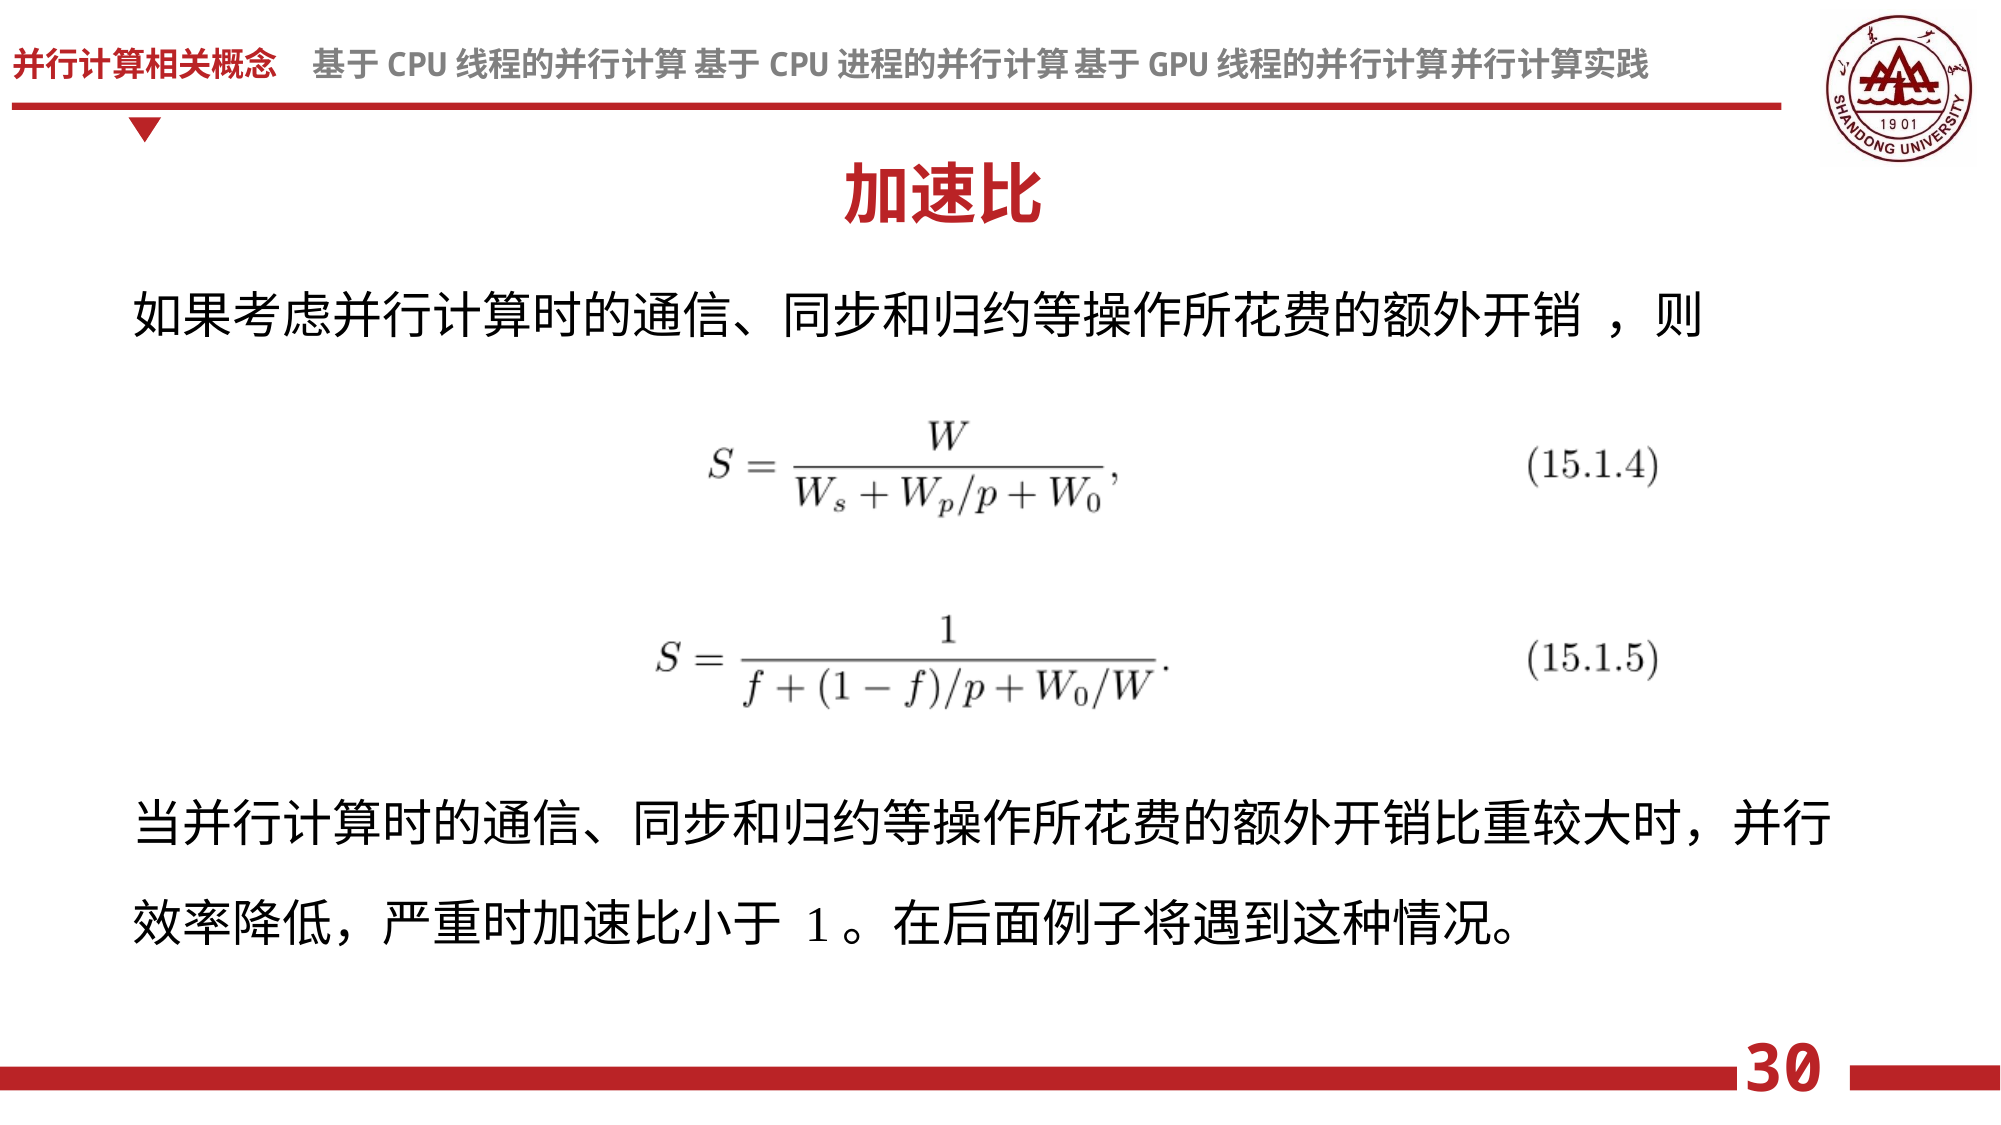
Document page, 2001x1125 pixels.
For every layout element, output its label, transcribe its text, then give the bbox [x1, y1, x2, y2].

picture [523, 363, 1751, 750]
text_box 当并行计算时的通信、同步和归约等操作所花费的额外开销比重较大时，并行 效率降低，严重时加速比小于 1。在后面例子将遇到这种情况。 [42, 768, 1958, 959]
text_box 加速比 [829, 144, 1059, 240]
picture [1820, 9, 1977, 167]
